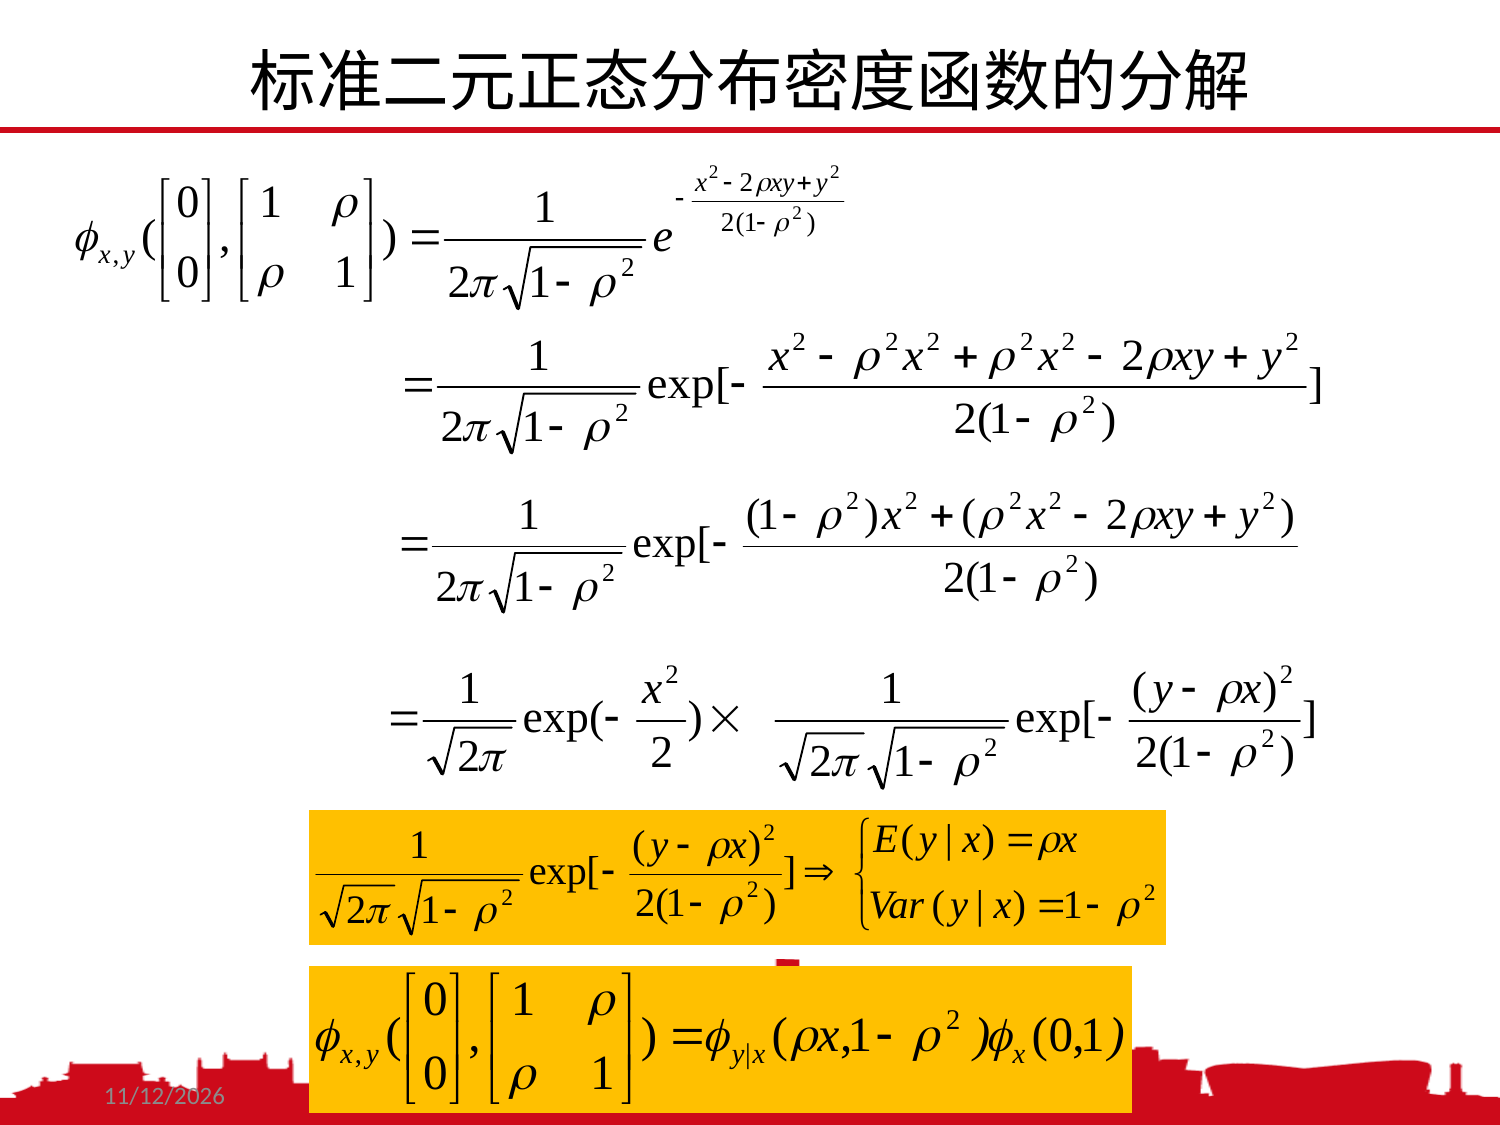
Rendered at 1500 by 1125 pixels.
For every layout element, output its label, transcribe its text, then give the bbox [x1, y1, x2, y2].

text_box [69, 155, 852, 322]
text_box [379, 652, 1324, 801]
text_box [390, 479, 1306, 625]
picture [0, 959, 1500, 1125]
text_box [309, 810, 1166, 946]
text_box 标准二元正态分布密度函数的分解 [0, 31, 1500, 127]
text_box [393, 320, 1329, 466]
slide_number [88, 1065, 427, 1125]
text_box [309, 965, 1132, 1113]
